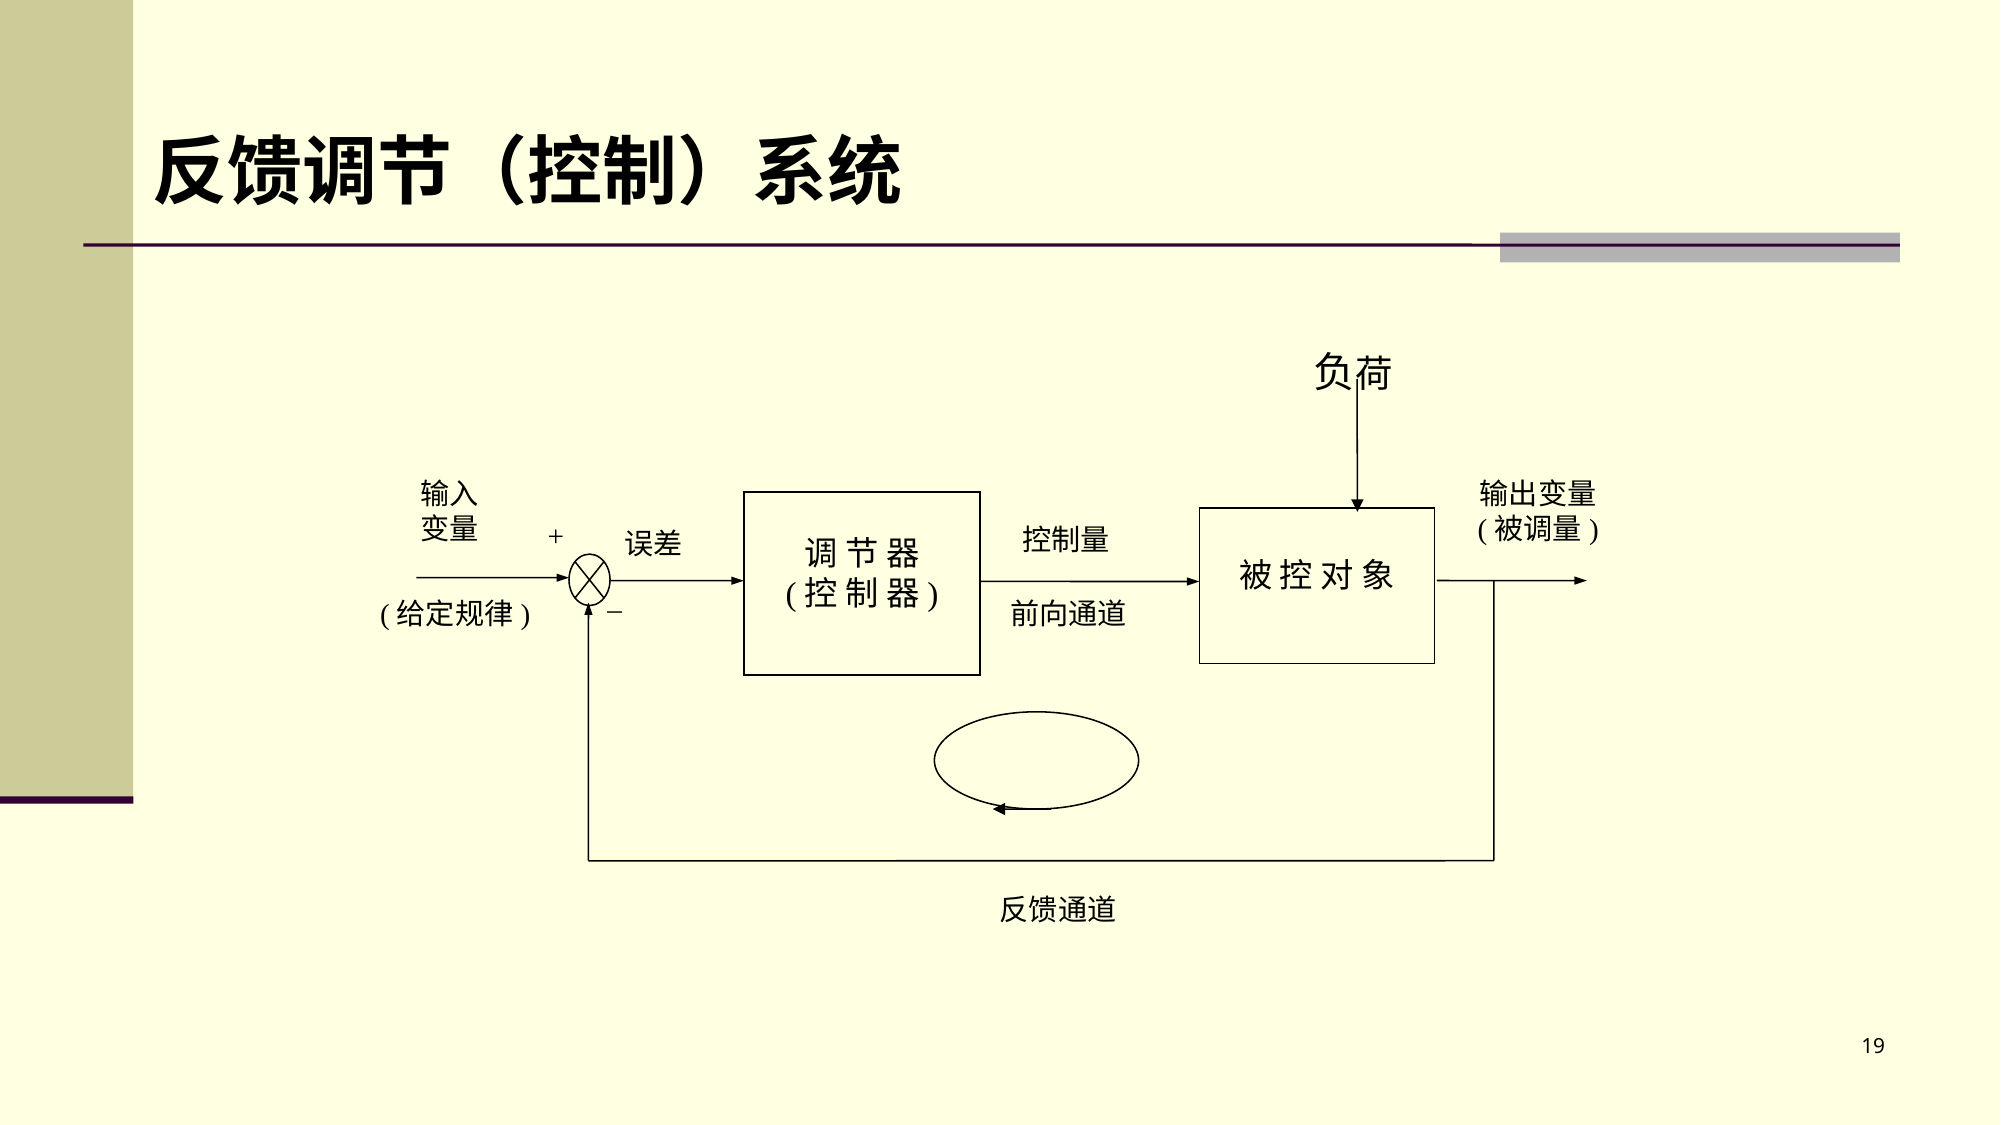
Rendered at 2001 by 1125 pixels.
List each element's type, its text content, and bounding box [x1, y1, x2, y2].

title 反馈调节（控制）系统 [137, 97, 1250, 240]
slide_number 19 [1483, 1025, 1900, 1100]
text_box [379, 337, 1621, 962]
